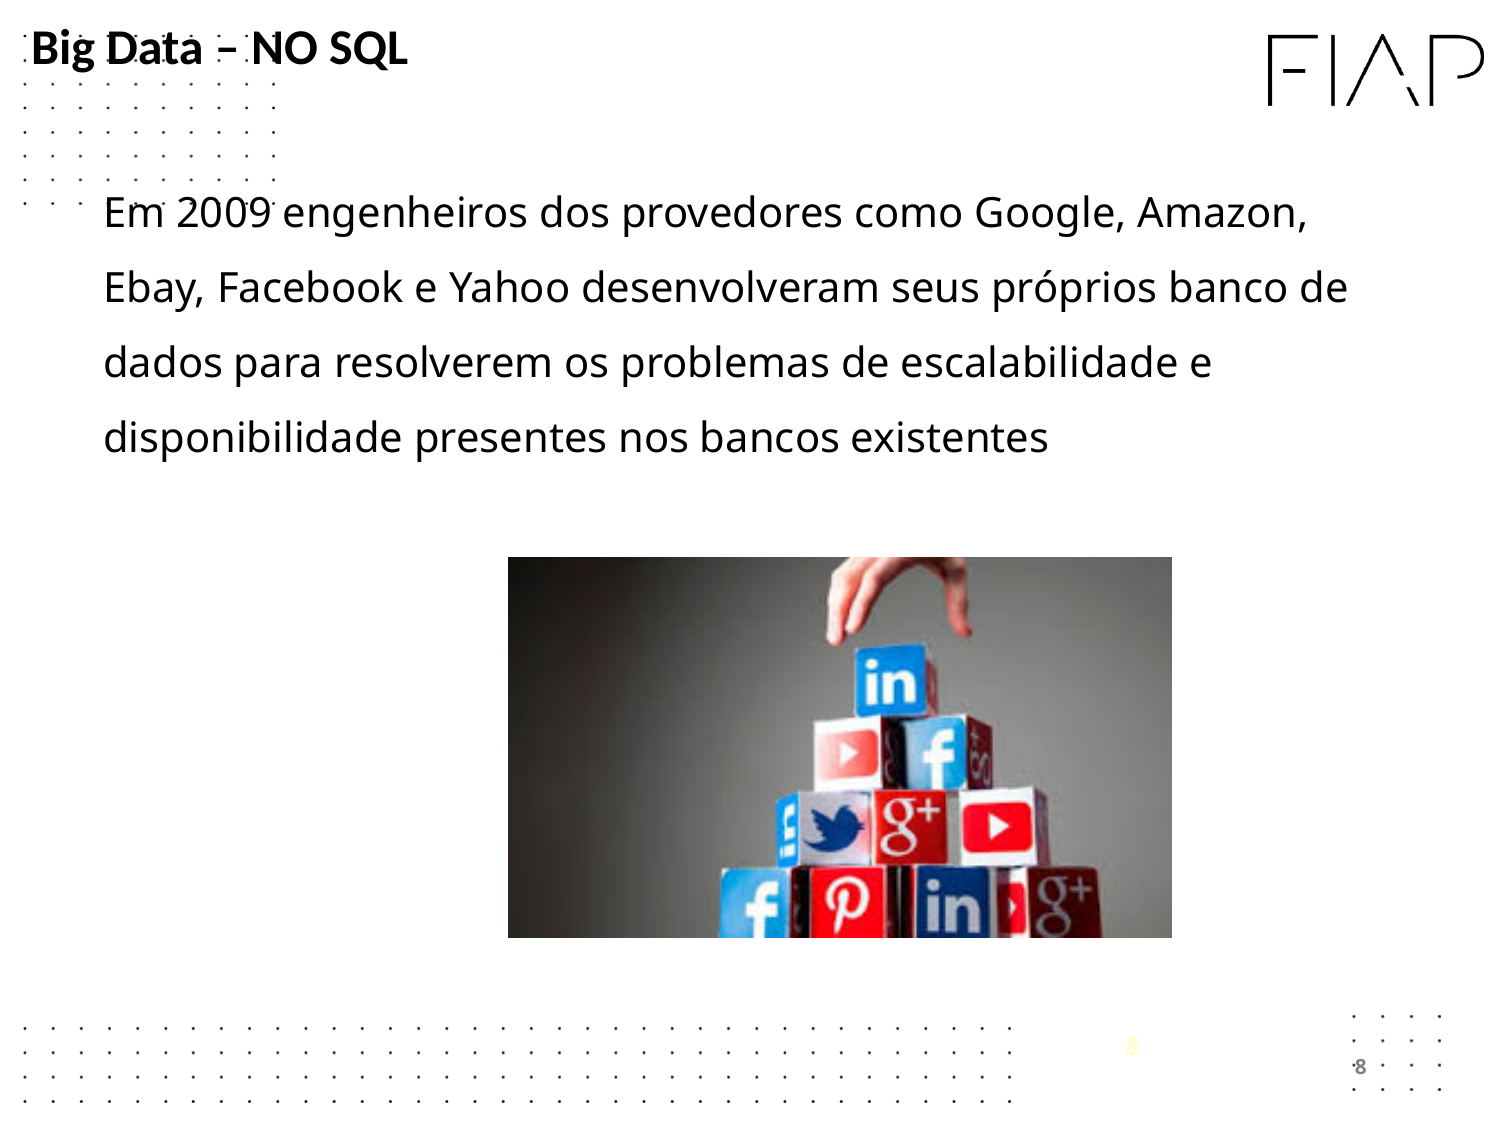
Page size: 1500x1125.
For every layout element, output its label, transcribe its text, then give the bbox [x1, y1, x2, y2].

text_box Em 2009 engenheiros dos provedores como Google, Amazon, Ebay, Facebook e Yahoo desenvolveram seus próprios banco de dados para resolverem os problemas de escalabilidade e disponibilidade presentes nos bancos existentes [88, 153, 1412, 468]
text_box [10, 0, 841, 955]
picture [23, 1025, 1011, 1103]
text_box Big Data – NO SQL [841, 10, 1367, 86]
picture [1268, 34, 1484, 106]
picture [508, 557, 1173, 938]
picture [1347, 1013, 1441, 1091]
